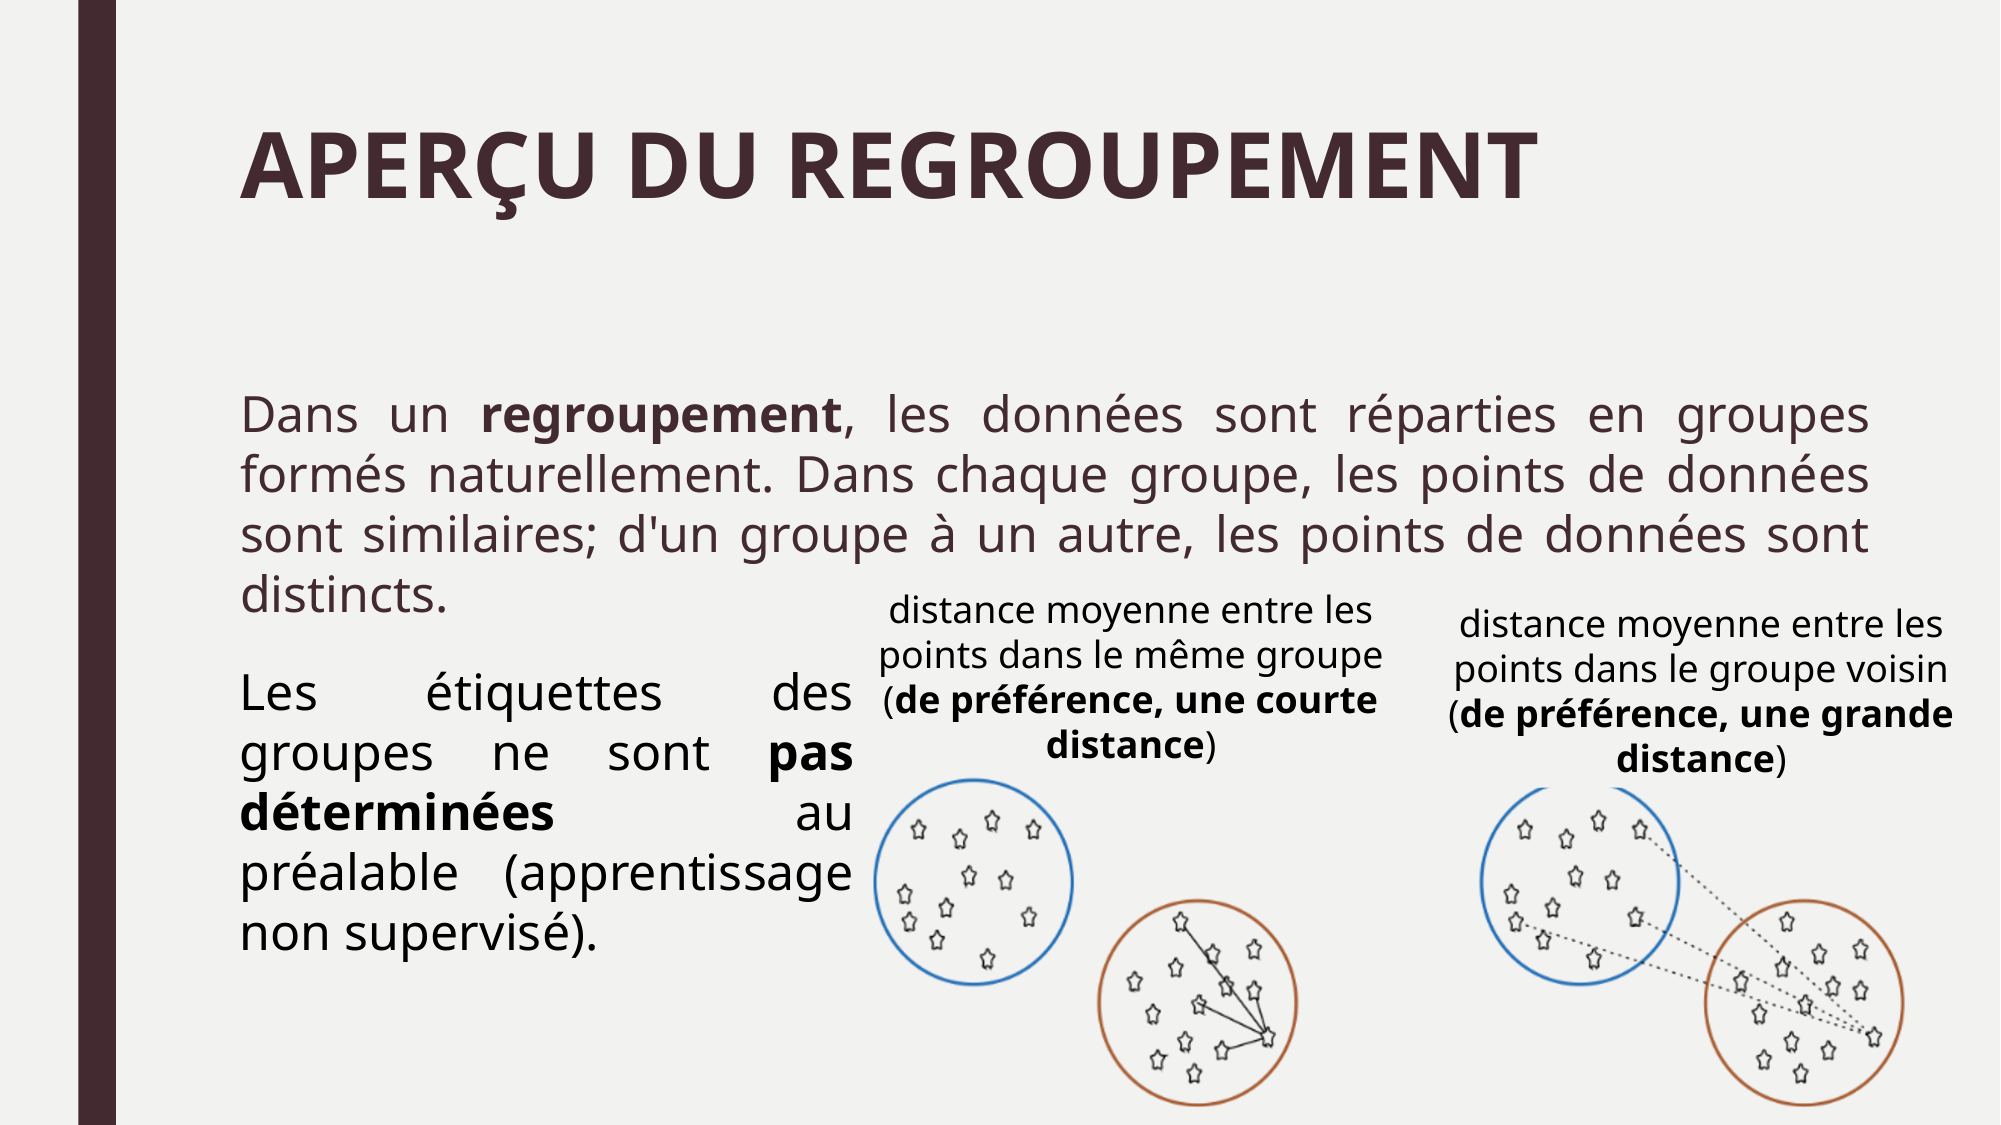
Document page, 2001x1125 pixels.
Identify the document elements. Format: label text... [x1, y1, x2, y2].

list Dans un regroupement, les données sont réparties en groupes formés naturellement. Dans chaque groupe, les points de données sont similaires; d'un groupe à un autre, les points de données sont distincts. [225, 861, 865, 963]
text_box distance moyenne entre les points dans le même groupe (de préférence, une courte distance) [856, 578, 1406, 774]
text_box distance moyenne entre les points dans le groupe voisin (de préférence, une grande distance) [1405, 593, 1997, 775]
list Dans un regroupement, les données sont réparties en groupes formés naturellement. Dans chaque groupe, les points de données sont similaires; d'un groupe à un autre, les points de données sont distincts. [225, 375, 1887, 652]
picture [865, 775, 1999, 1110]
text_box Les étiquettes des groupes ne sont pas déterminées au préalable (apprentissage non supervisé). [225, 652, 869, 861]
title APERÇU DU REGROUPEMENT [225, 112, 1800, 357]
